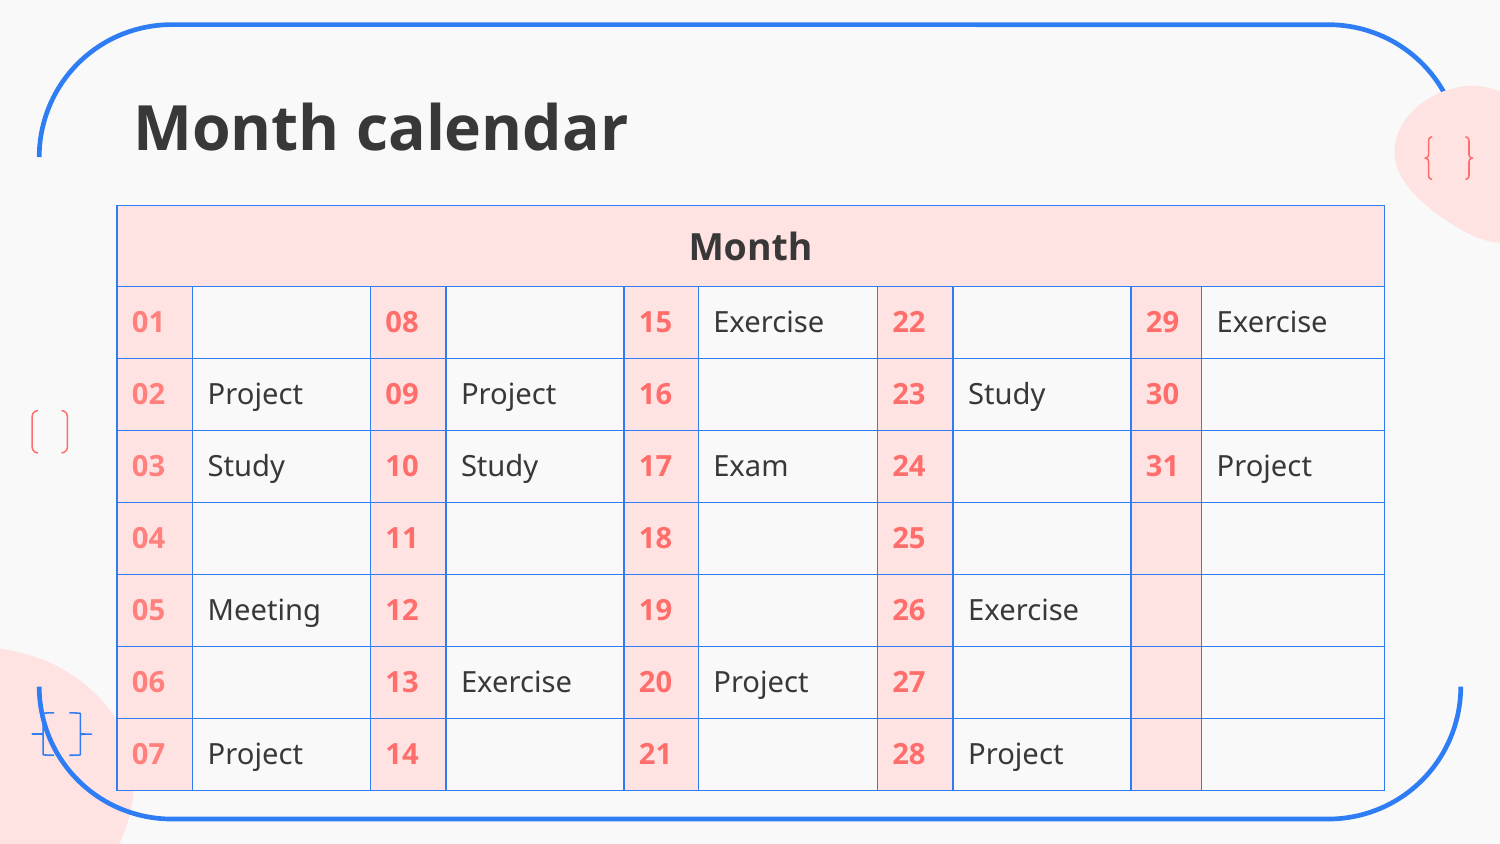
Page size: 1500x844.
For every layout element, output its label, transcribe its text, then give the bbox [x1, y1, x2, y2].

table_cell [699, 719, 877, 790]
table_header Month [118, 206, 1384, 286]
table_cell 03 [118, 431, 192, 502]
table_cell 30 [1132, 359, 1201, 430]
table_cell 13 [371, 647, 445, 718]
table_cell 14 [371, 719, 445, 790]
table_cell 06 [118, 647, 192, 718]
table_cell 08 [371, 287, 445, 358]
table_cell 25 [878, 503, 952, 574]
table_cell [447, 719, 623, 790]
table_cell Project [193, 359, 370, 430]
table_cell 19 [625, 575, 698, 646]
table_cell 24 [878, 431, 952, 502]
table_cell [193, 503, 370, 574]
table_cell 11 [371, 503, 445, 574]
table_cell 15 [625, 287, 698, 358]
table_cell [193, 647, 370, 718]
table_cell 01 [118, 287, 192, 358]
table_cell Meeting [193, 575, 370, 646]
table_cell Project [699, 647, 877, 718]
title Month calendar [118, 72, 1382, 167]
table_cell 18 [625, 503, 698, 574]
table_cell [699, 359, 877, 430]
table_cell 26 [878, 575, 952, 646]
table_cell 21 [625, 719, 698, 790]
table_cell [1132, 575, 1201, 646]
table_cell 10 [371, 431, 445, 502]
table_cell 28 [878, 719, 952, 790]
table_cell Study [954, 359, 1130, 430]
table_cell [447, 287, 623, 358]
table_cell Study [193, 431, 370, 502]
table_cell [954, 287, 1130, 358]
table_cell [1202, 719, 1384, 790]
table_cell Project [447, 359, 623, 430]
table_cell 29 [1132, 287, 1201, 358]
table_cell [1202, 575, 1384, 646]
table_cell Project [954, 719, 1130, 790]
table_cell [954, 503, 1130, 574]
table_cell 27 [878, 647, 952, 718]
table_cell 07 [118, 719, 192, 790]
table_cell 12 [371, 575, 445, 646]
table_cell [1202, 647, 1384, 718]
table_cell [447, 575, 623, 646]
table_cell Project [1202, 431, 1384, 502]
table_cell Study [447, 431, 623, 502]
table_cell Exercise [1202, 287, 1384, 358]
table_cell 09 [371, 359, 445, 430]
table_cell [954, 647, 1130, 718]
table_cell 22 [878, 287, 952, 358]
table_cell 16 [625, 359, 698, 430]
table_cell Project [193, 719, 370, 790]
table_cell 31 [1132, 431, 1201, 502]
table_cell 20 [625, 647, 698, 718]
table_cell Exercise [447, 647, 623, 718]
table_cell 02 [118, 359, 192, 430]
table_cell [193, 287, 370, 358]
table_cell [699, 575, 877, 646]
table_cell [1202, 359, 1384, 430]
table_cell 23 [878, 359, 952, 430]
table_cell Exam [699, 431, 877, 502]
table_cell Exercise [954, 575, 1130, 646]
table_cell [1132, 503, 1201, 574]
table_cell [1202, 503, 1384, 574]
table_cell [699, 503, 877, 574]
table_cell 17 [625, 431, 698, 502]
table_cell [1132, 647, 1201, 718]
table_cell Exercise [699, 287, 877, 358]
table_cell [447, 503, 623, 574]
table_cell 04 [118, 503, 192, 574]
table_cell 05 [118, 575, 192, 646]
table_cell [954, 431, 1130, 502]
table_cell [1132, 719, 1201, 790]
